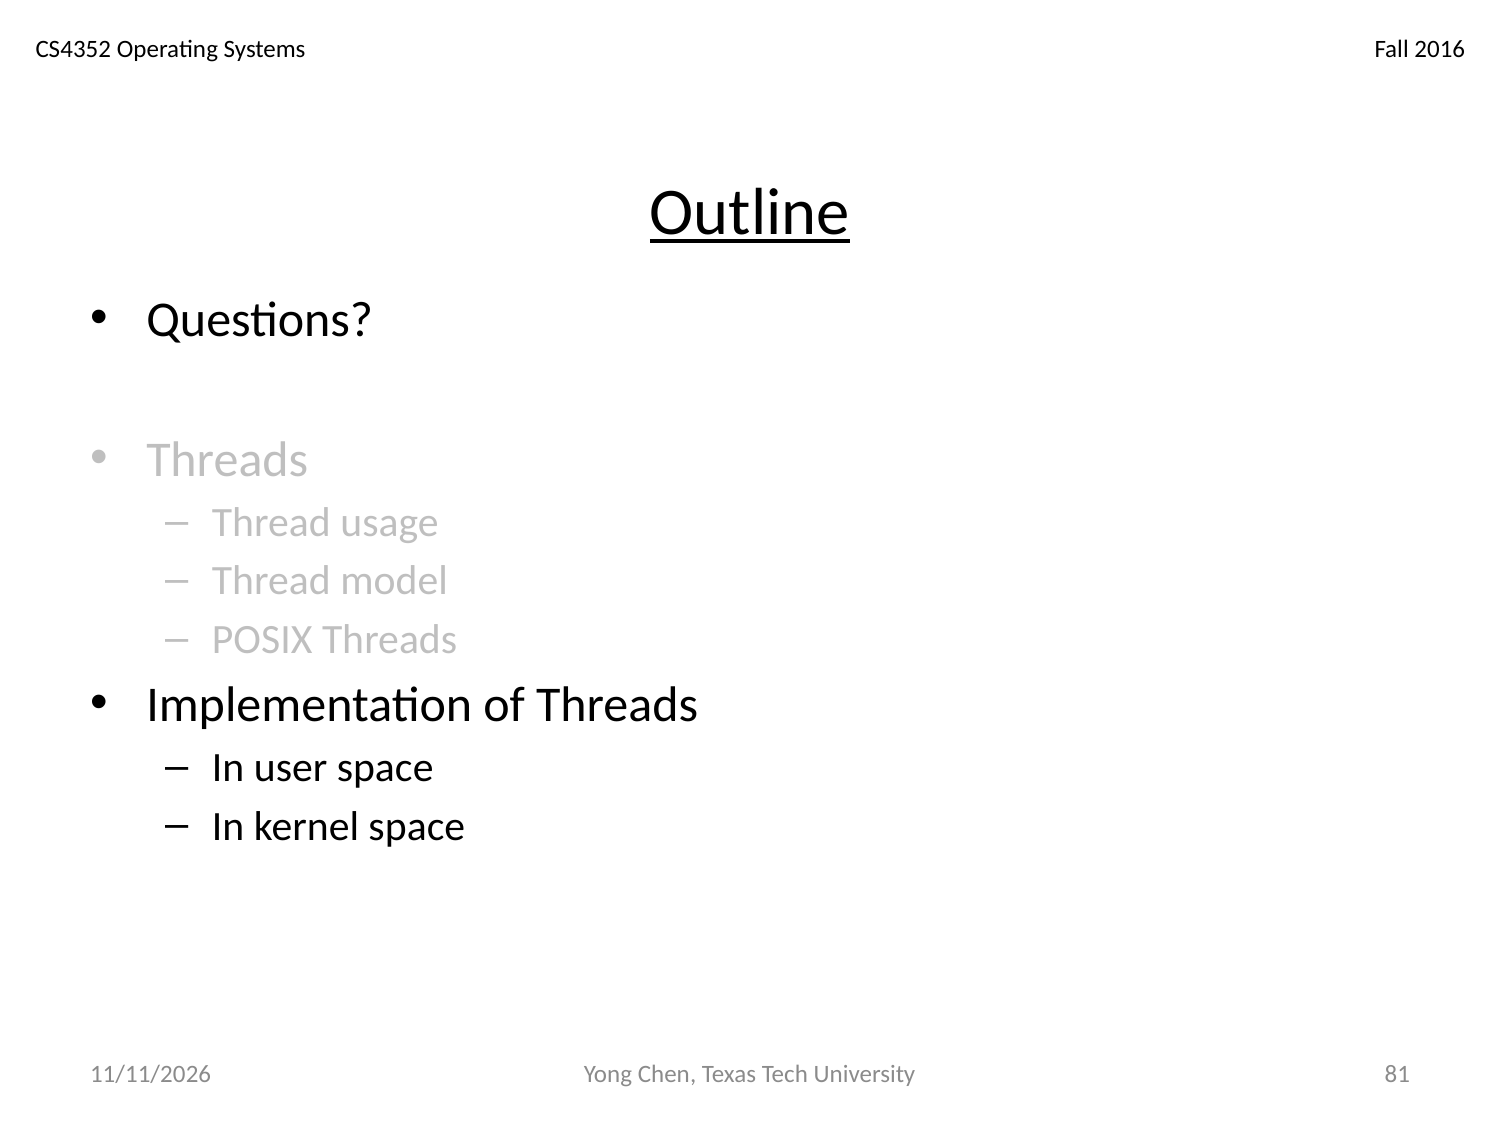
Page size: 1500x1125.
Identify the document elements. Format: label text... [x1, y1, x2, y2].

slide_number 81 [1074, 1042, 1425, 1103]
list Questions? Threads Thread usage Thread model POSIX Threads Implementation of Threads In user space In kernel space [75, 279, 1425, 1029]
footer Yong Chen, Texas Tech University [512, 1042, 988, 1103]
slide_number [75, 1042, 425, 1103]
title Outline [75, 160, 1425, 263]
